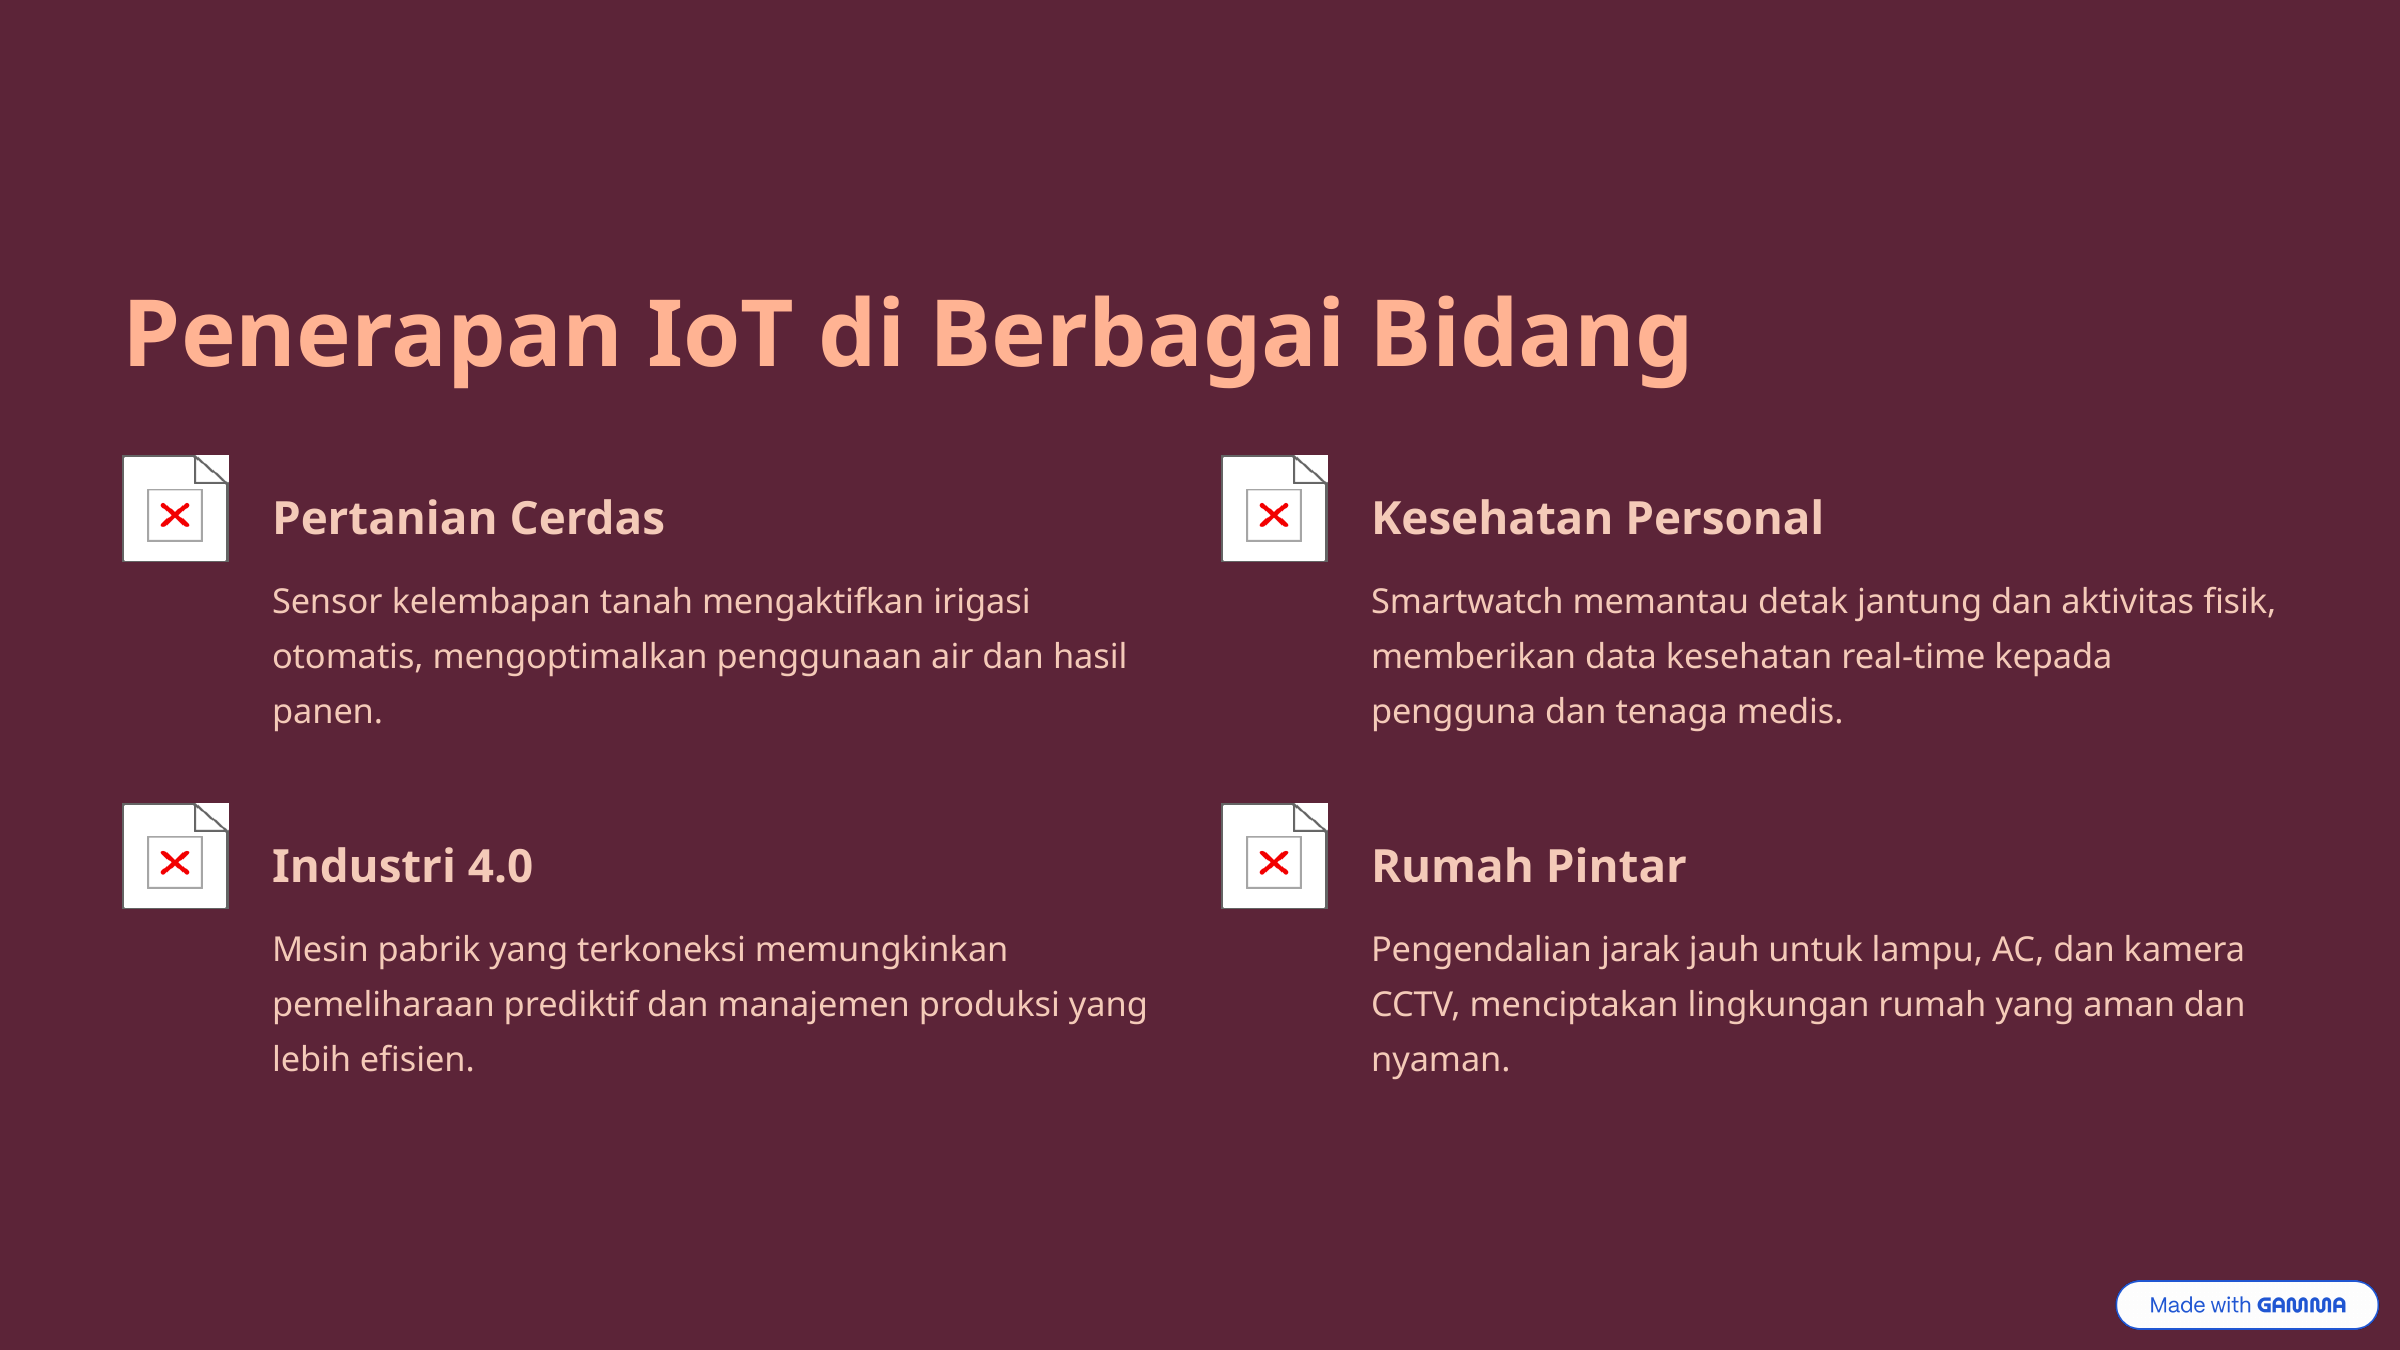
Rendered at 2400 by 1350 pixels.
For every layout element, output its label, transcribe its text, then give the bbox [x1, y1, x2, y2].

text_box Penerapan IoT di Berbagai Bidang [122, 268, 1655, 386]
picture [122, 455, 229, 562]
text_box Sensor kelembapan tanah mengaktifkan irigasi otomatis, mengoptimalkan penggunaan air dan hasil panen. [272, 564, 1178, 734]
text_box Rumah Pintar [1371, 833, 1840, 892]
text_box Mesin pabrik yang terkoneksi memungkinkan pemeliharaan prediktif dan manajemen produksi yang lebih efisien. [272, 912, 1178, 1082]
text_box Pengendalian jarak jauh untuk lampu, AC, dan kamera CCTV, menciptakan lingkungan rumah yang aman dan nyaman. [1371, 912, 2277, 1082]
text_box Kesehatan Personal [1371, 485, 1840, 544]
picture [1221, 803, 1328, 910]
picture [2106, 1271, 2389, 1339]
text_box Pertanian Cerdas [272, 485, 741, 544]
text_box Smartwatch memantau detak jantung dan aktivitas fisik, memberikan data kesehatan real-time kepada pengguna dan tenaga medis. [1371, 564, 2277, 734]
picture [122, 803, 229, 910]
text_box Industri 4.0 [272, 833, 741, 892]
picture [1221, 455, 1328, 562]
